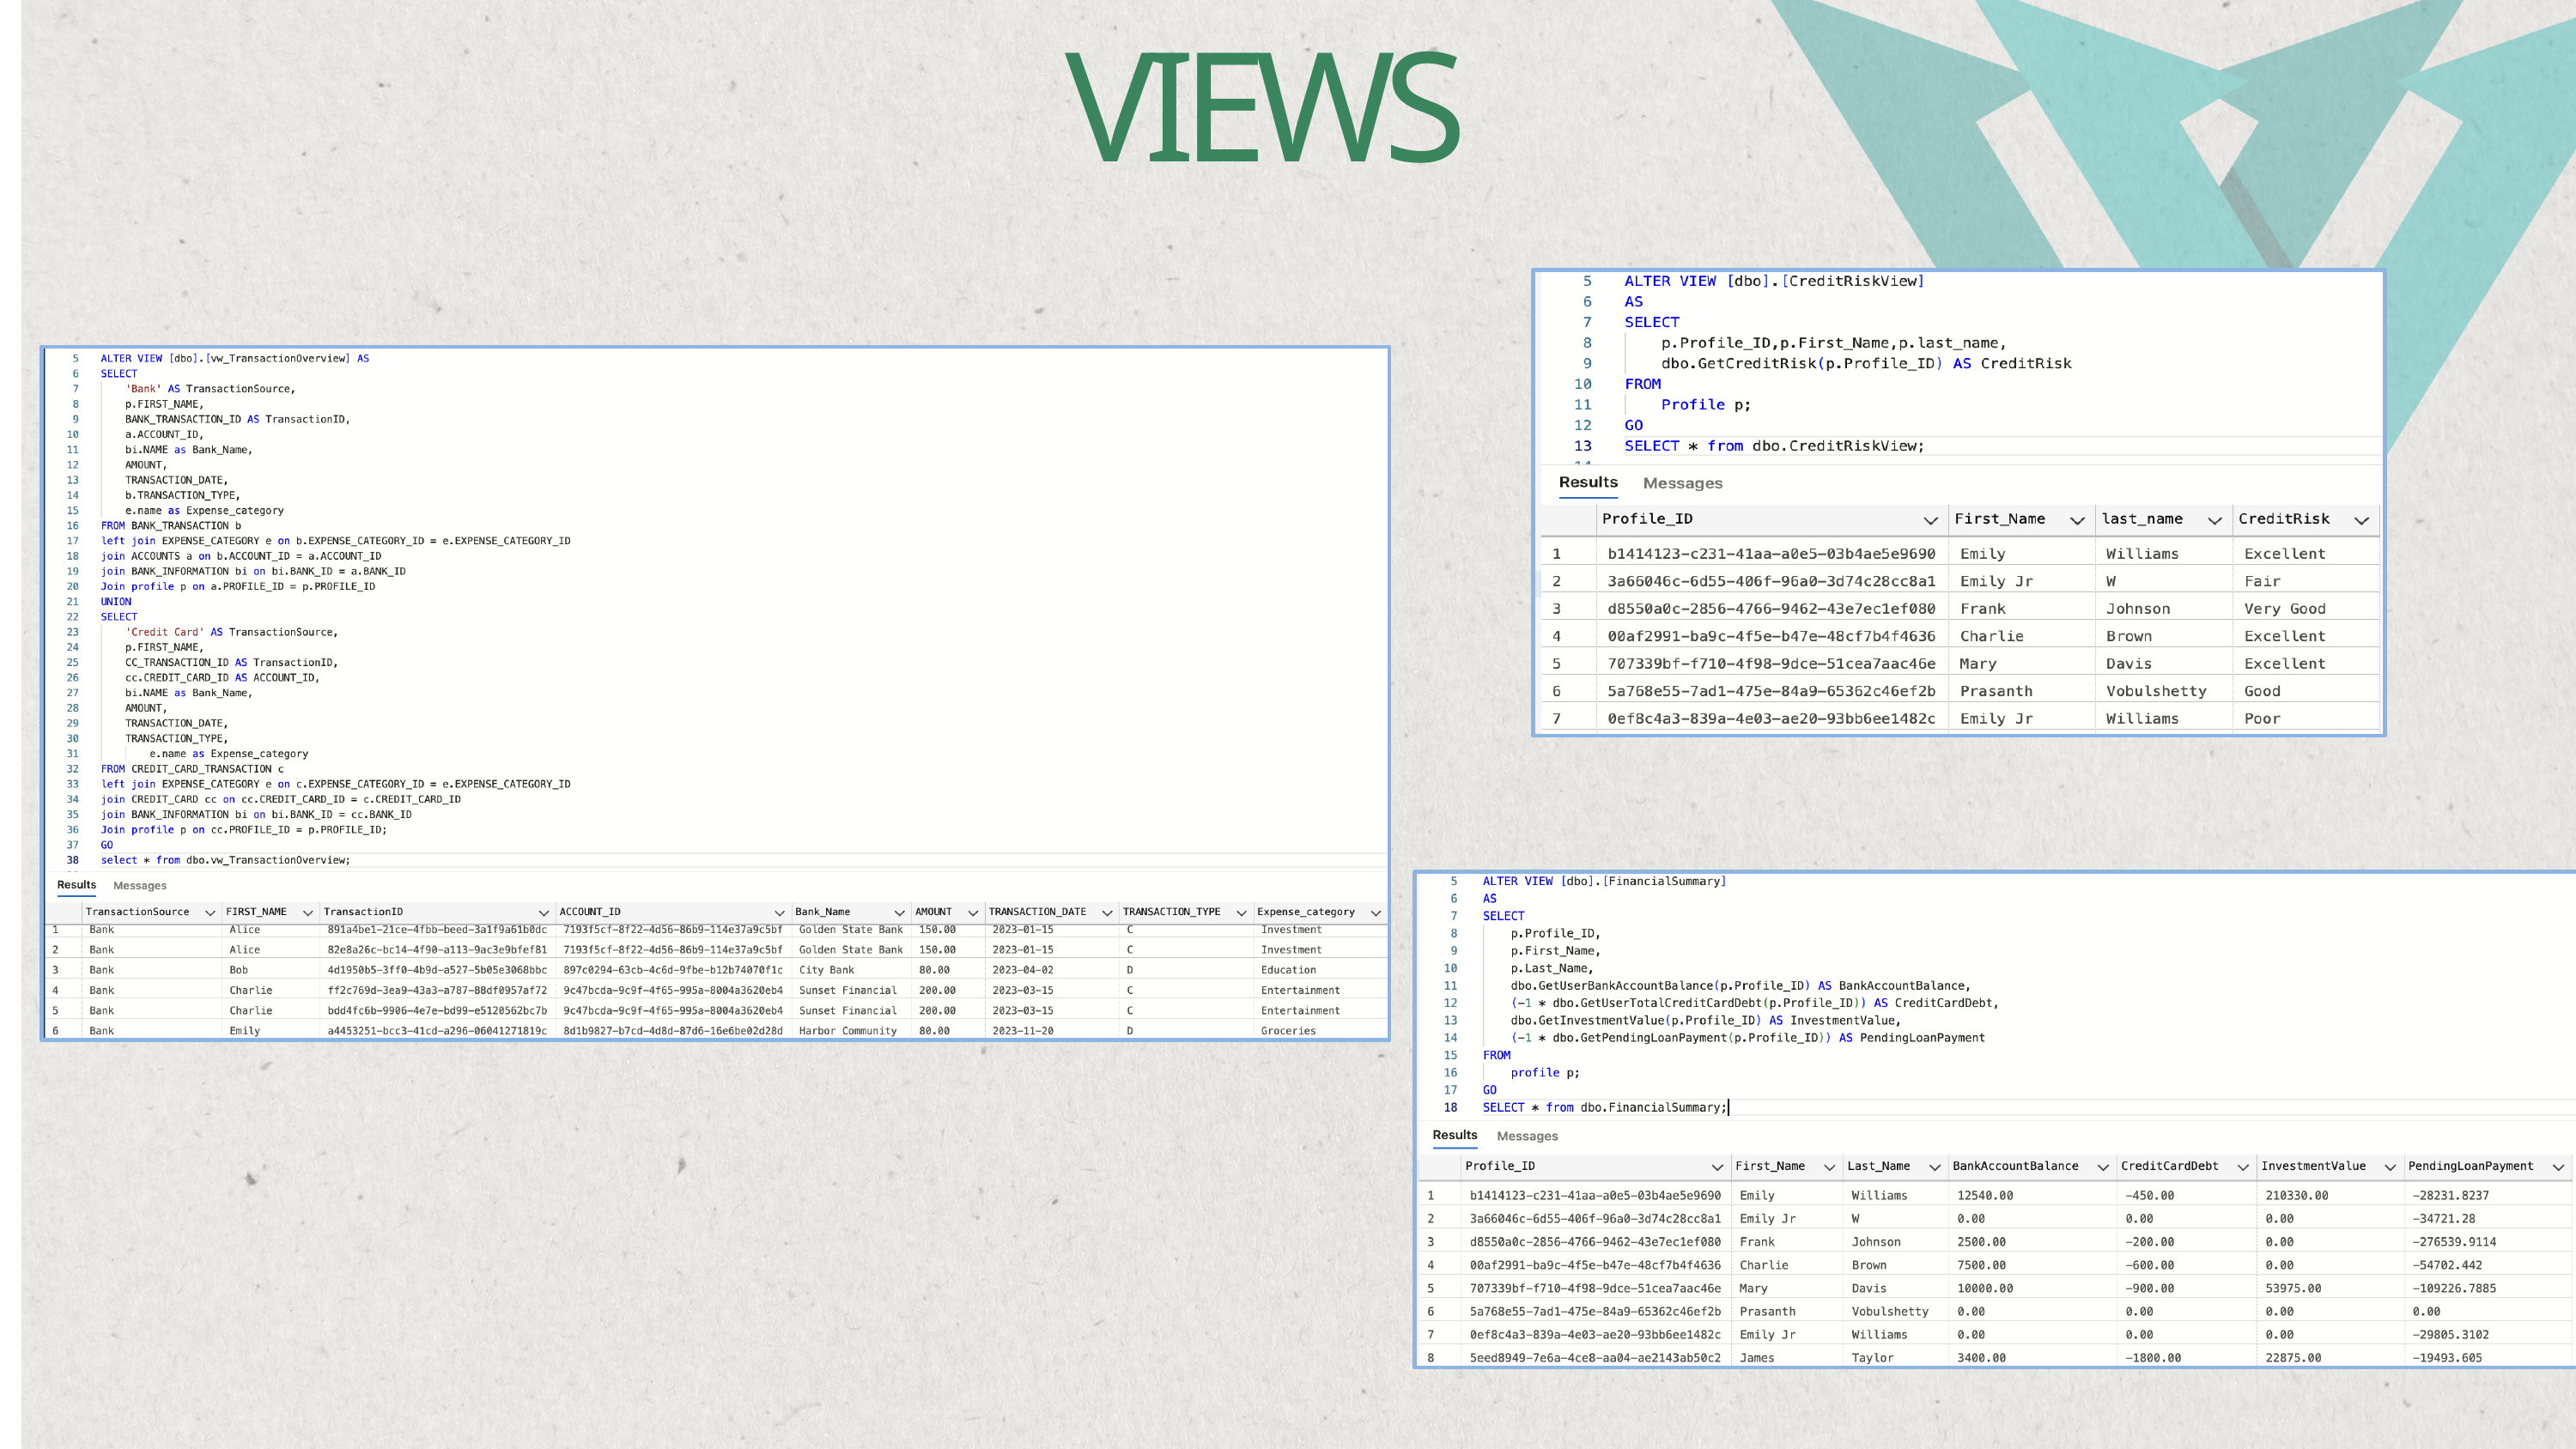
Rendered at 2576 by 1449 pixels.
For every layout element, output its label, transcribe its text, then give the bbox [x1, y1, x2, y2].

picture [1534, 271, 2384, 734]
picture [1416, 873, 2576, 1366]
text_box [21, 0, 2576, 1449]
picture [43, 348, 1388, 1039]
text_box [1759, 0, 2576, 561]
text_box VIEWS [1065, 45, 2124, 192]
